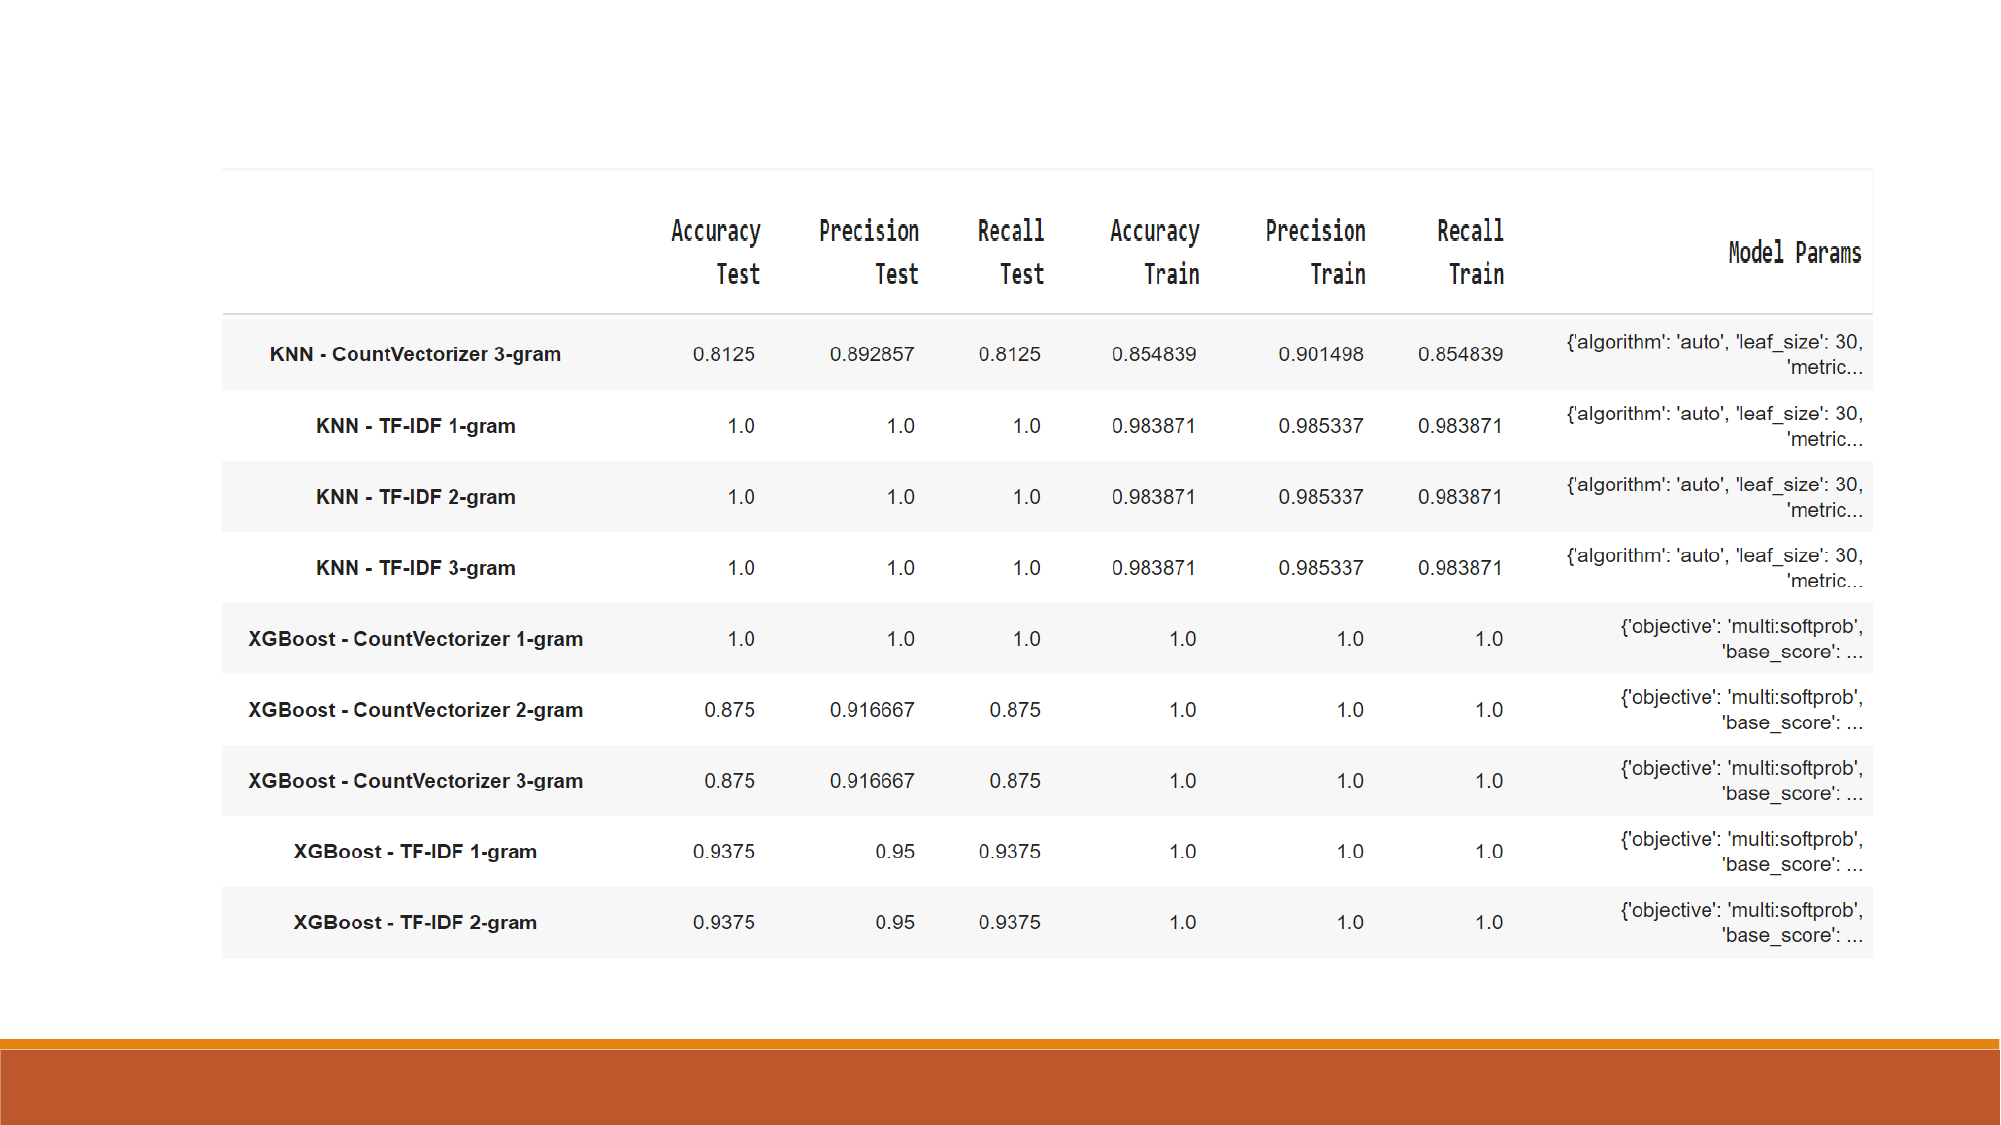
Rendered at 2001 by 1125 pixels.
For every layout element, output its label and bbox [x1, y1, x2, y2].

picture [222, 168, 1874, 959]
